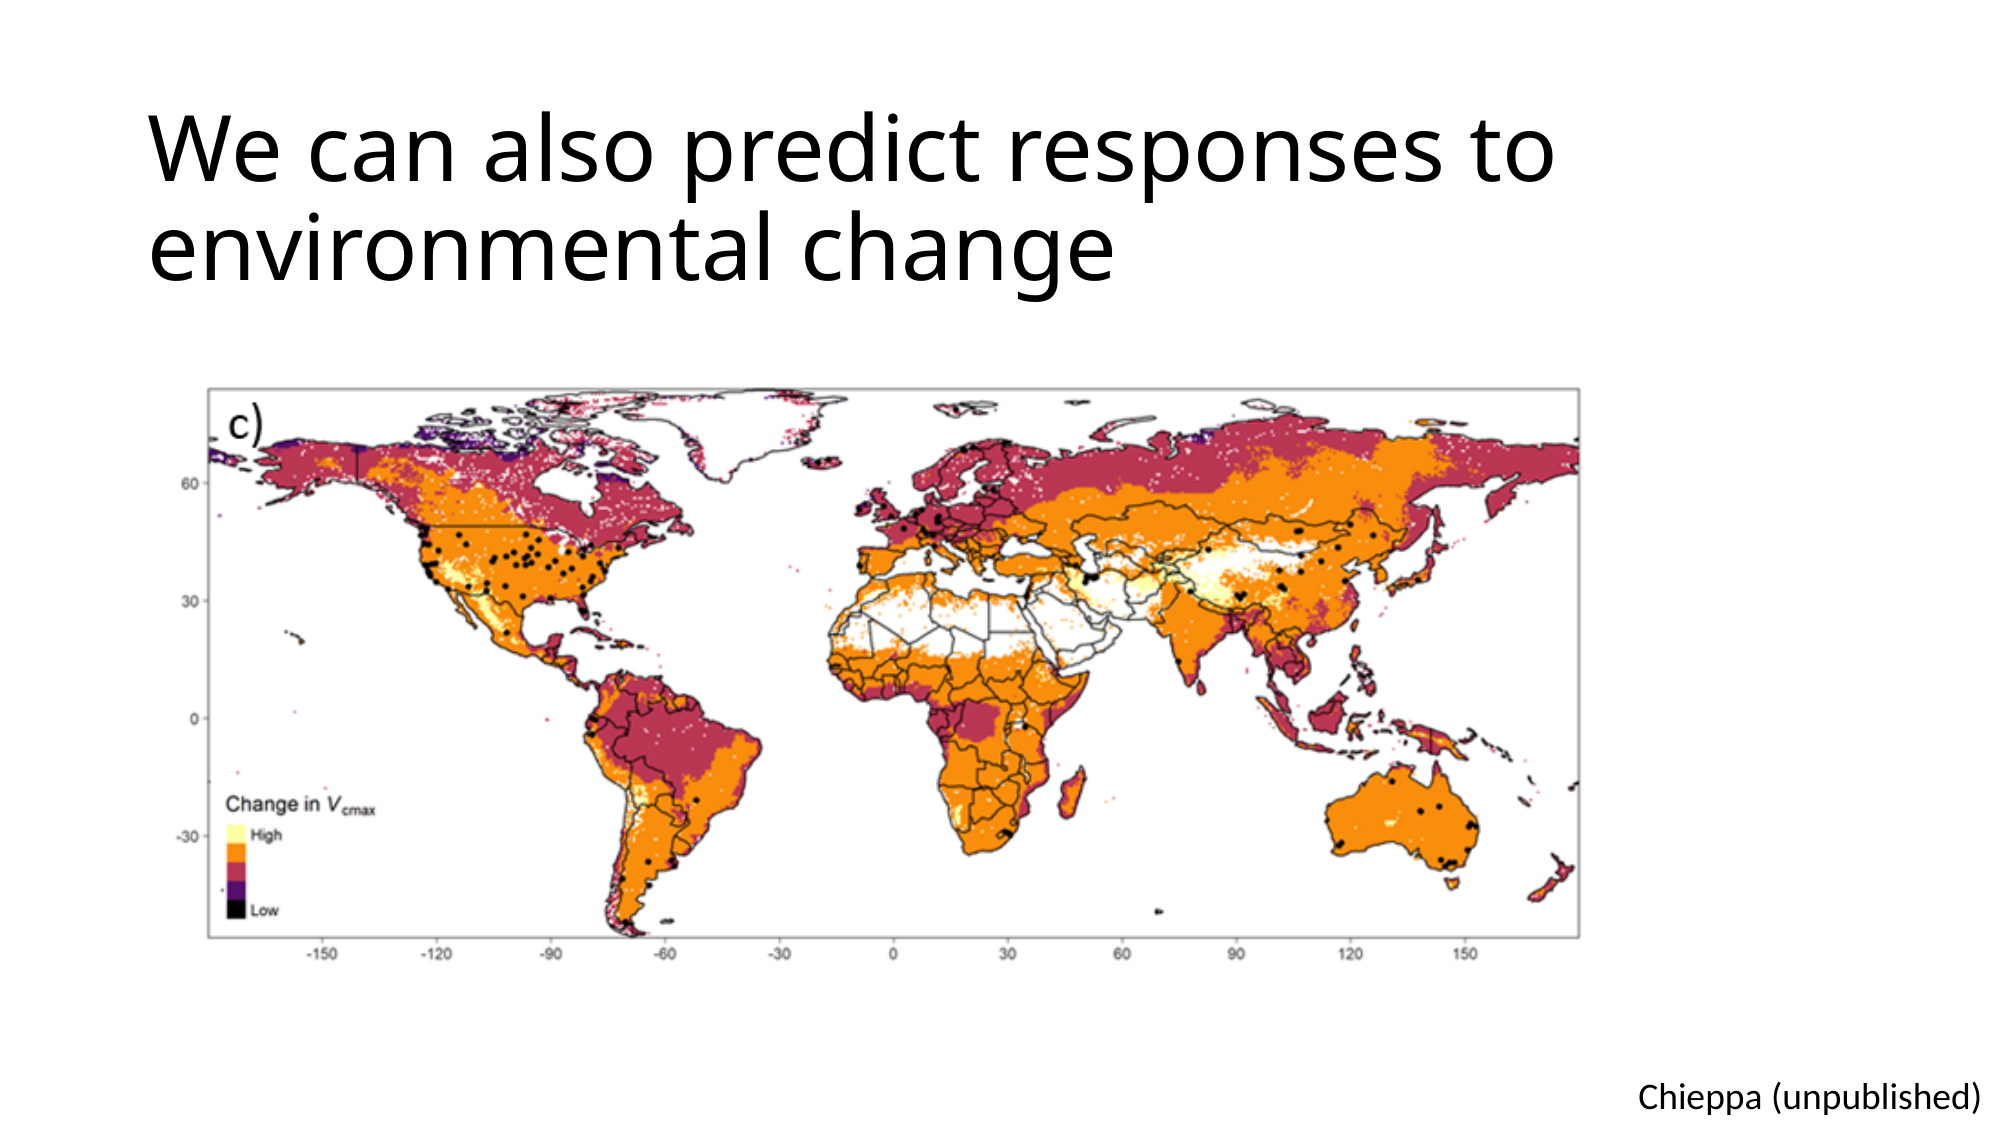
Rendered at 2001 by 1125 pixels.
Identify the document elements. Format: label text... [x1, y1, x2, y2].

text_box We can also predict responses to environmental change [133, 95, 1858, 238]
picture [133, 378, 1623, 974]
text_box Chieppa (unpublished) [1623, 1064, 1998, 1125]
